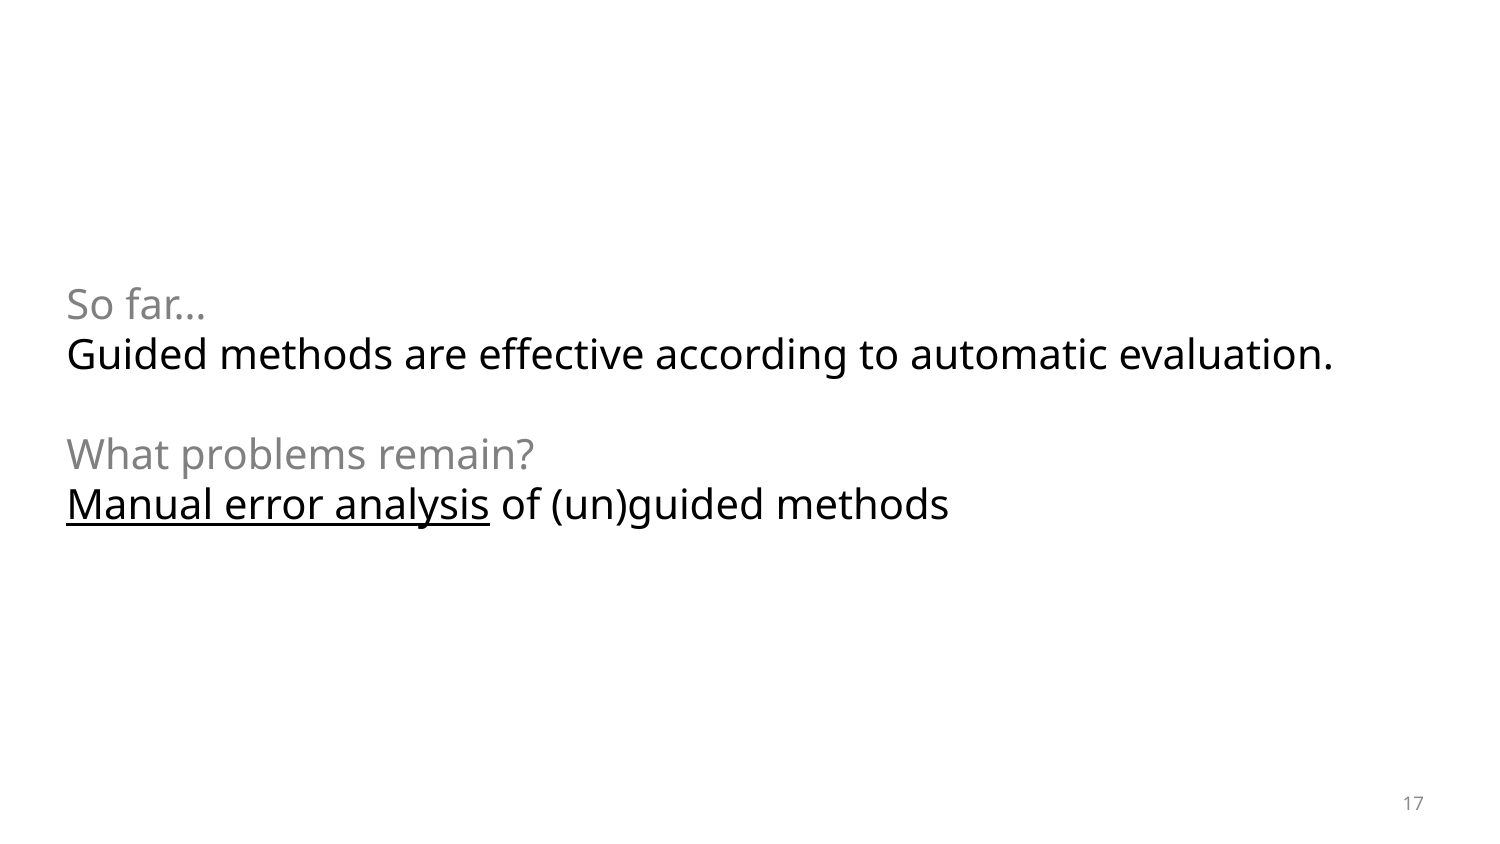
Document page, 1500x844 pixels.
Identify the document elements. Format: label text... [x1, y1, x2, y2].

slide_number 17 [1101, 782, 1440, 827]
text_box So far… Guided methods are effective according to automatic evaluation. What problems remain? Manual error analysis of (un)guided methods [51, 270, 1500, 536]
